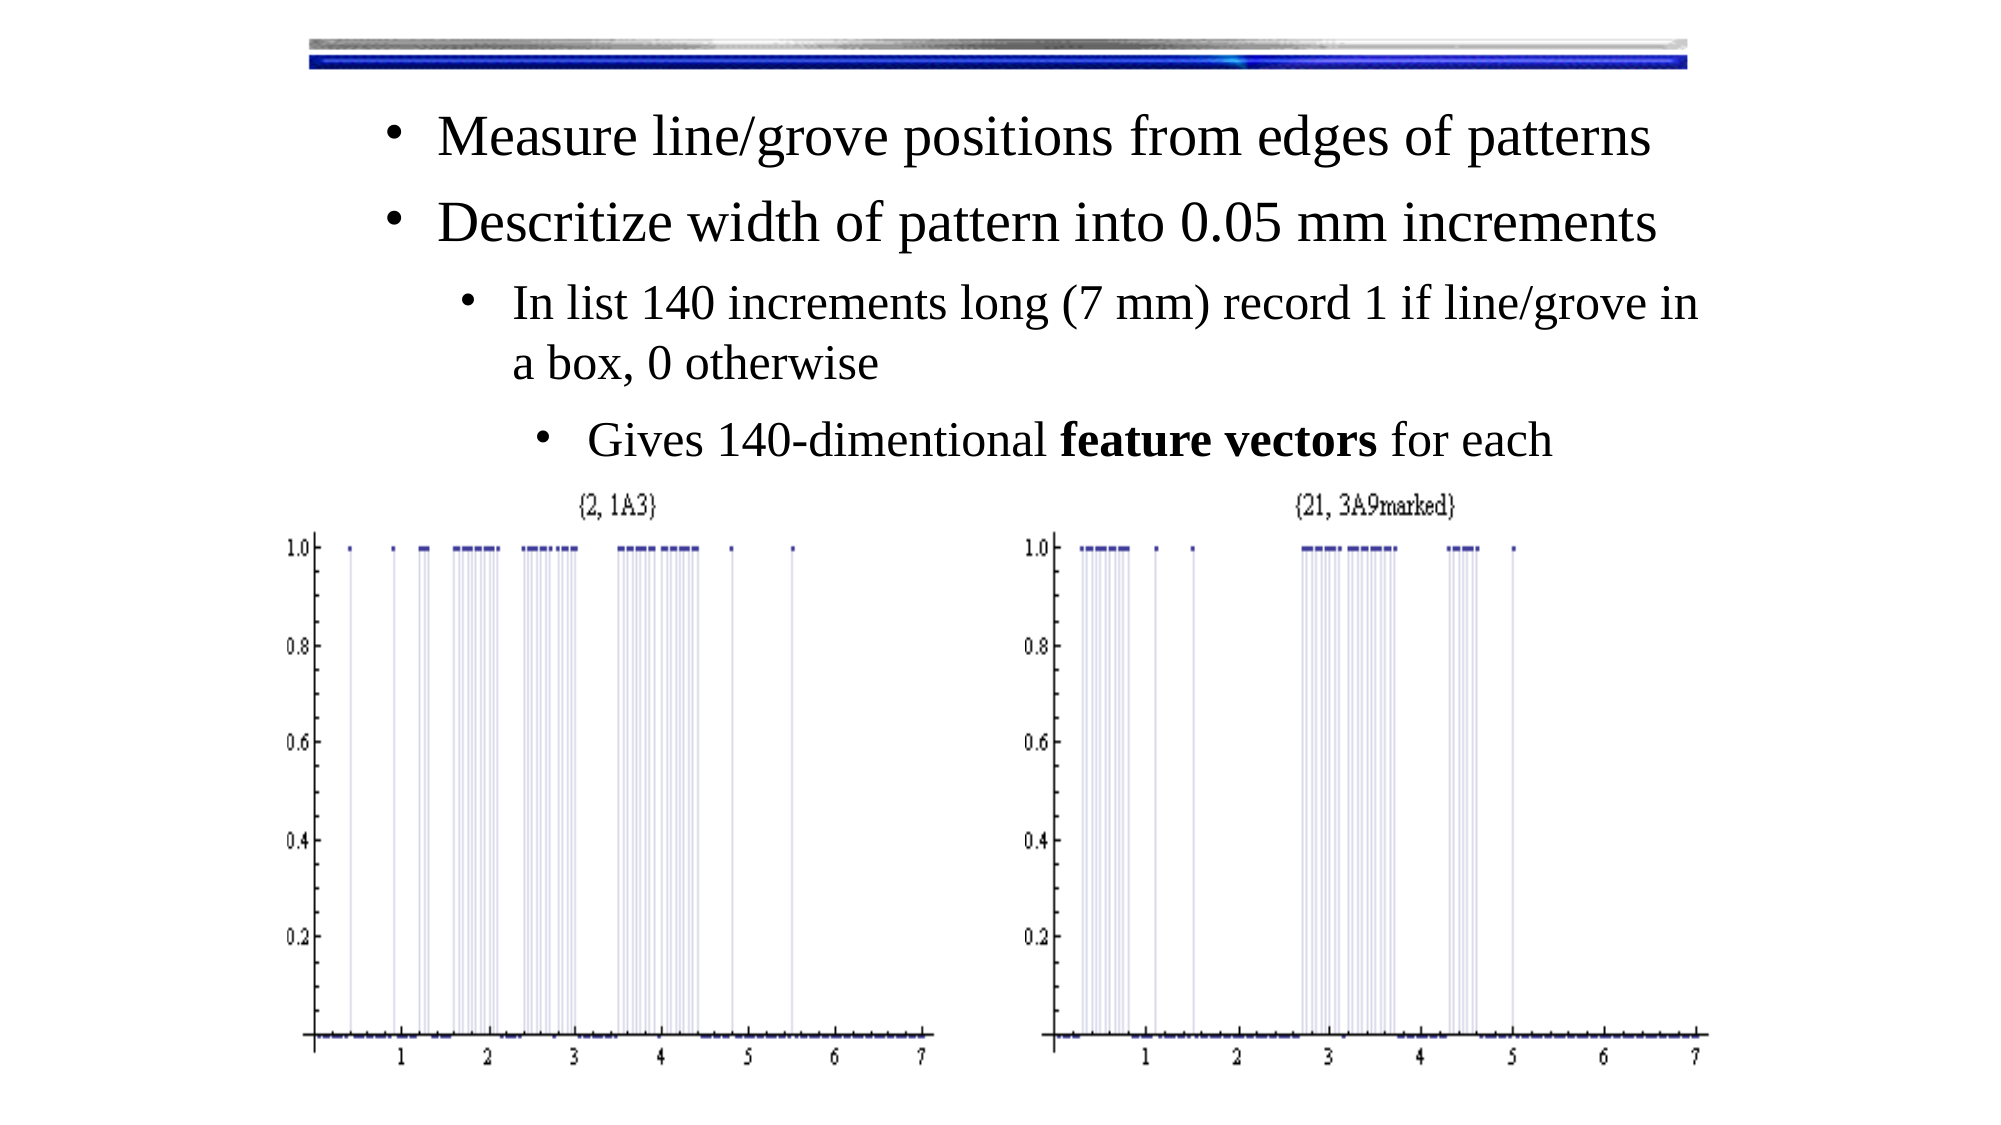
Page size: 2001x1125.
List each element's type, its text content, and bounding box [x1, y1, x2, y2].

picture [306, 34, 1693, 75]
picture [1024, 487, 1713, 1075]
picture [287, 487, 938, 1075]
text_box Measure line/grove positions from edges of patterns Descritize width of pattern into 0.05 mm increments In list 140 increments long (7 mm) record 1 if line/grove in a box, 0 otherwise Gives 140-dimentional feature vectors for each pattern [291, 49, 1705, 563]
